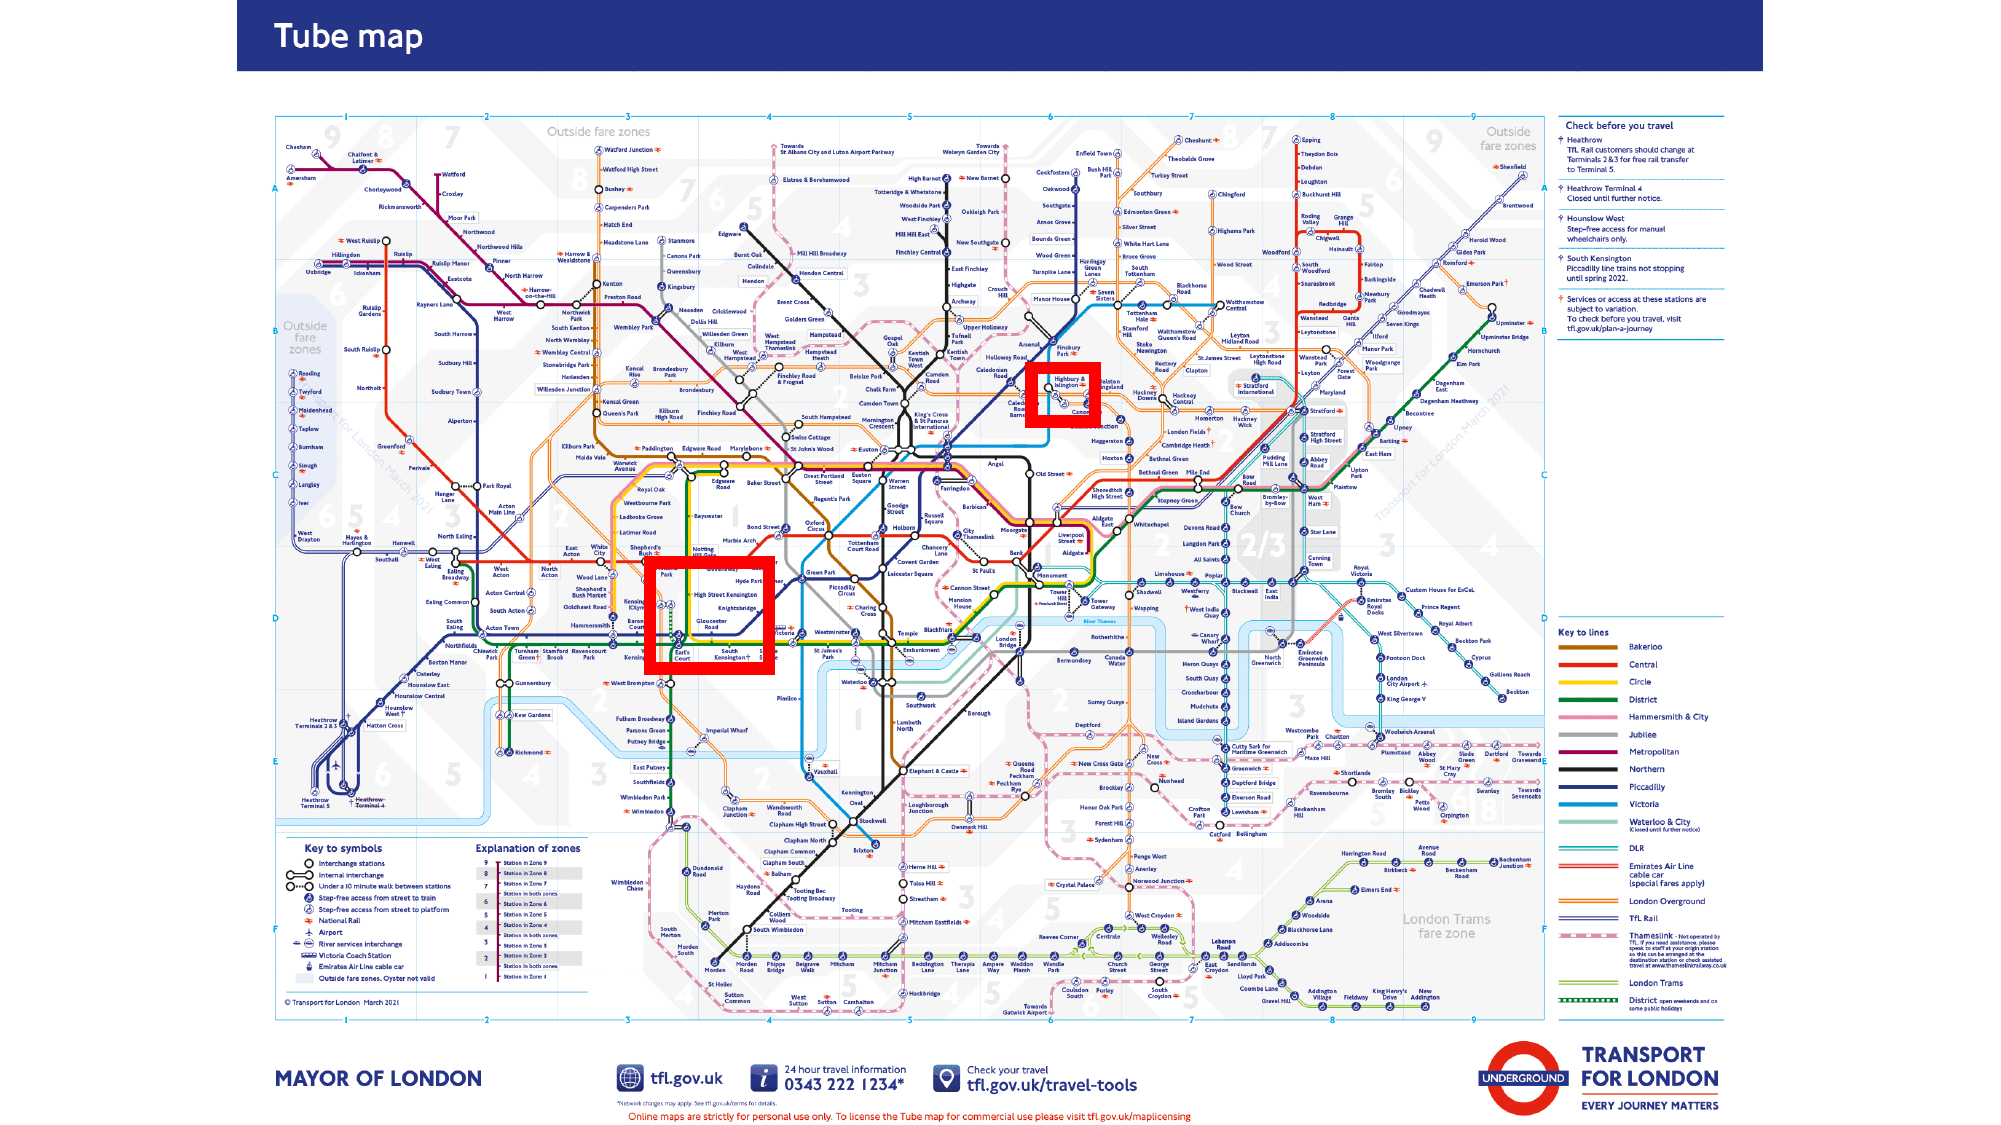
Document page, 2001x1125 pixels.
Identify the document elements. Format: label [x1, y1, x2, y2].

picture [237, 0, 1763, 1125]
